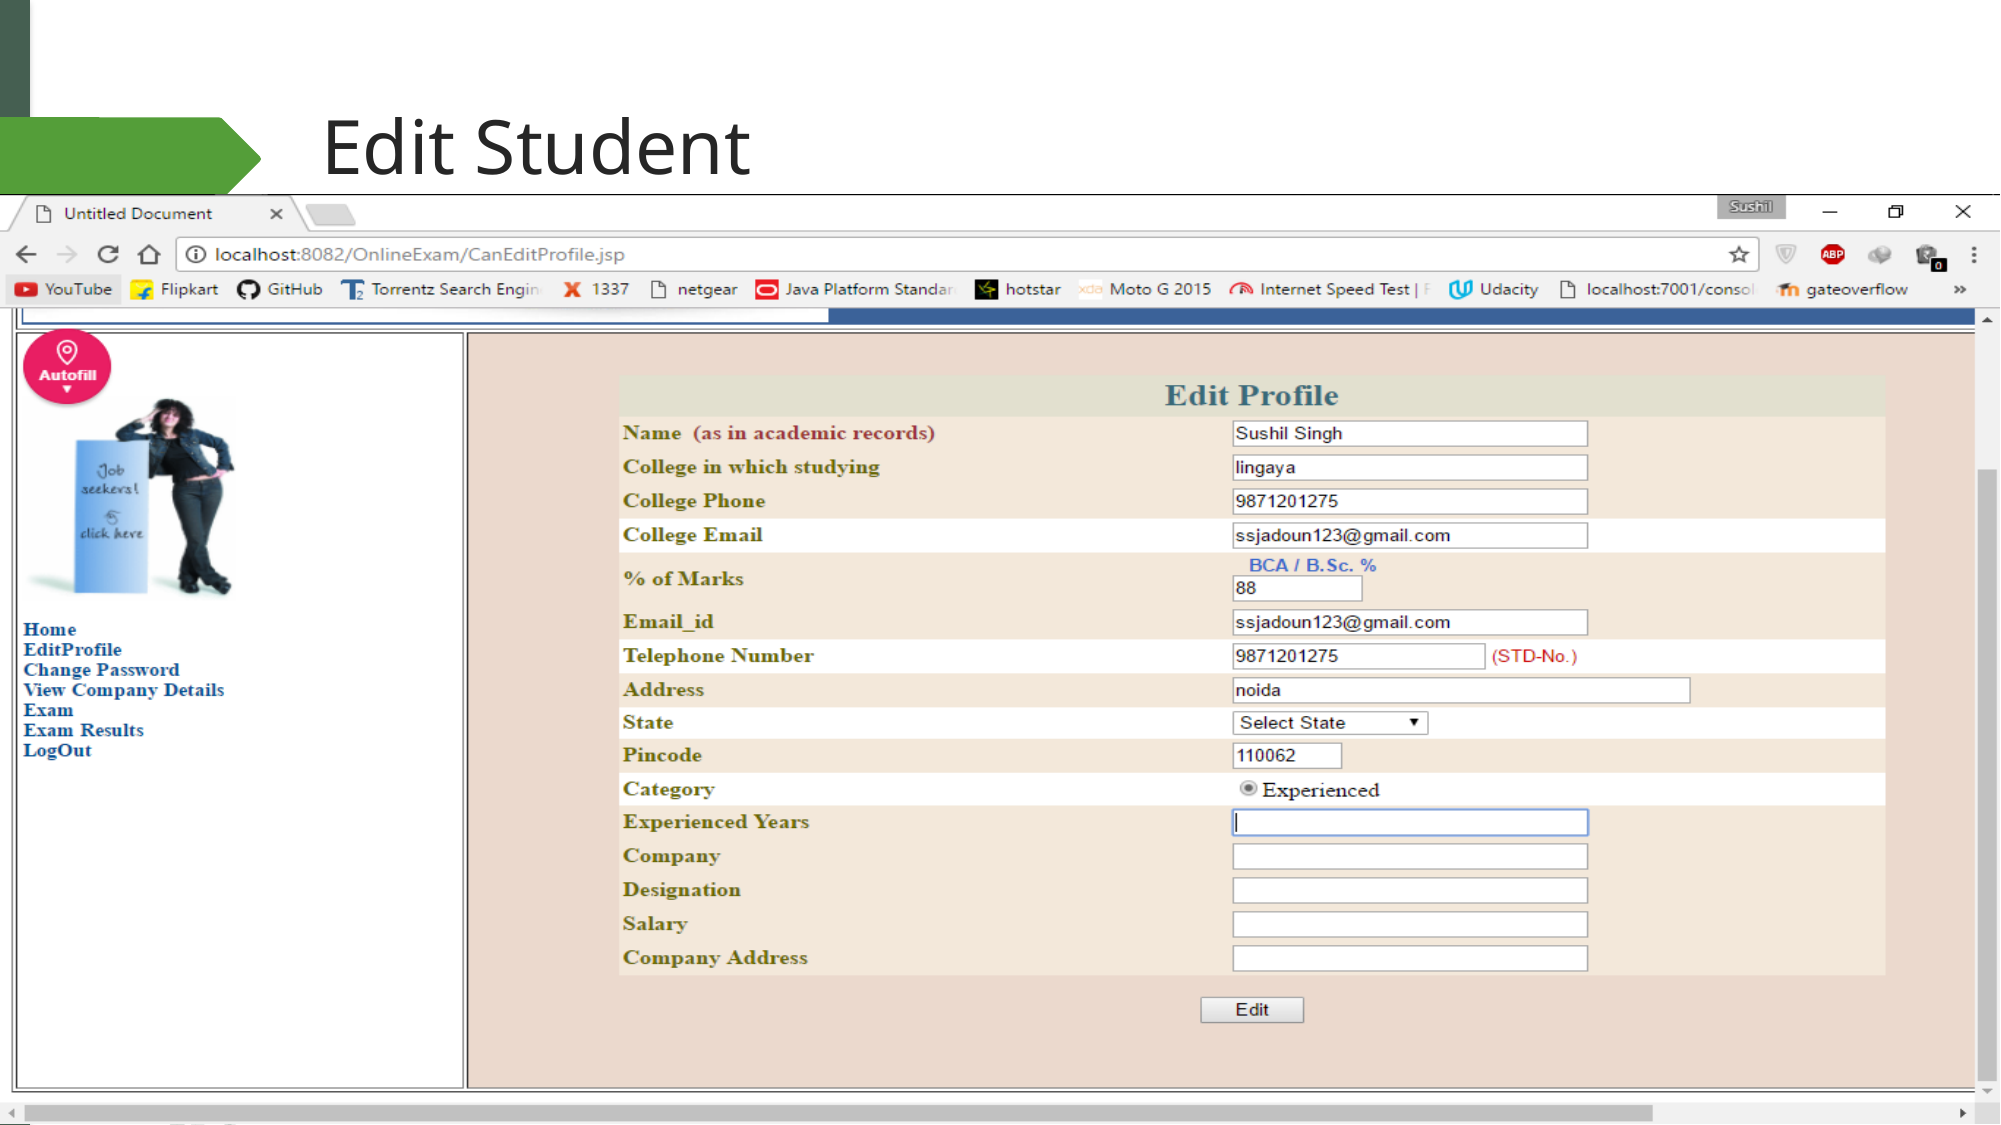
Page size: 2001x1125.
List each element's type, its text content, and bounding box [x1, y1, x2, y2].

text_box Edit Student [306, 92, 1571, 192]
picture [0, 194, 2000, 1124]
